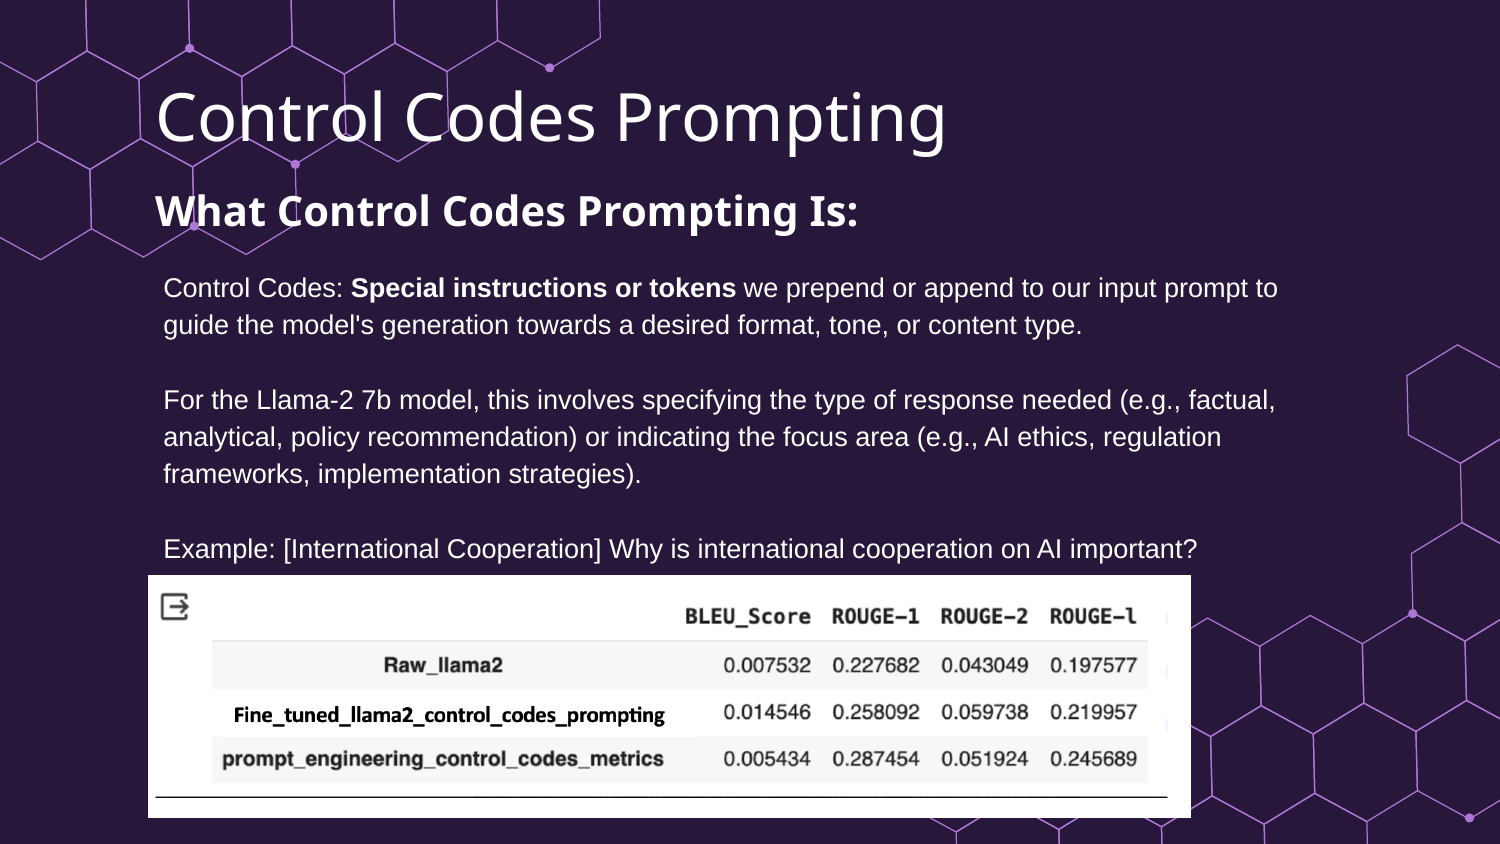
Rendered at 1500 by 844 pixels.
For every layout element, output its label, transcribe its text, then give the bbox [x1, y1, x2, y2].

title Control Codes Prompting [140, 75, 1306, 170]
picture [147, 575, 1192, 819]
text_box What Control Codes Prompting Is: [140, 169, 1156, 250]
text_box Control Codes: Special instructions or tokens we prepend or append to our input prompt to guide the model's generation towards a desired format, tone, or content type. For the Llama-2 7b model, this involves specifying the type of response needed (e.g., factual, analytical, policy recommendation) or indicating the focus area (e.g., AI ethics, regulation frameworks, implementation strategies). Example: [International Cooperation] Why is international cooperation on AI important? [148, 250, 1366, 617]
